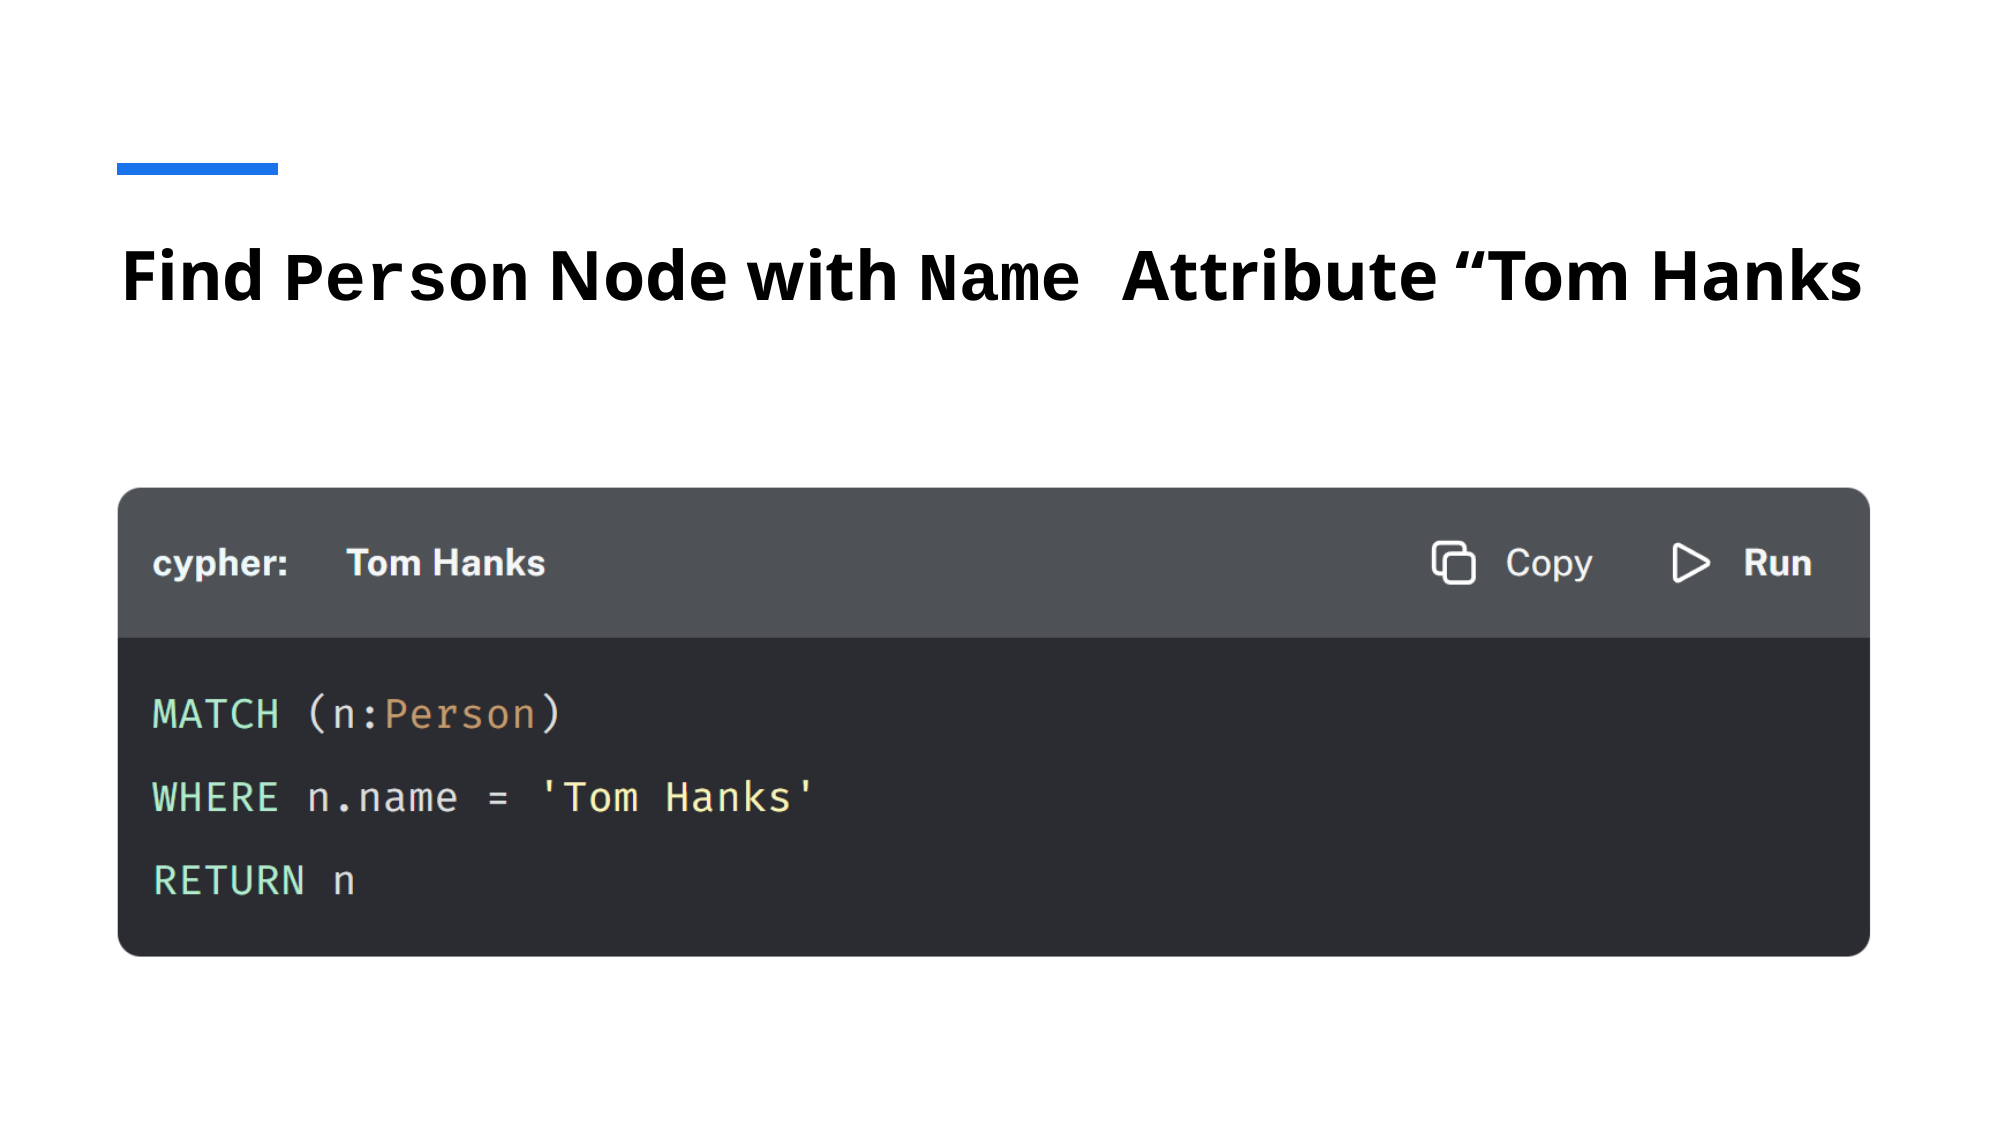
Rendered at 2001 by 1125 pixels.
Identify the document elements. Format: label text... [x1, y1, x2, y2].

title Find Person Node with Name Attribute “Tom Hanks [105, 224, 1892, 405]
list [104, 460, 1892, 989]
